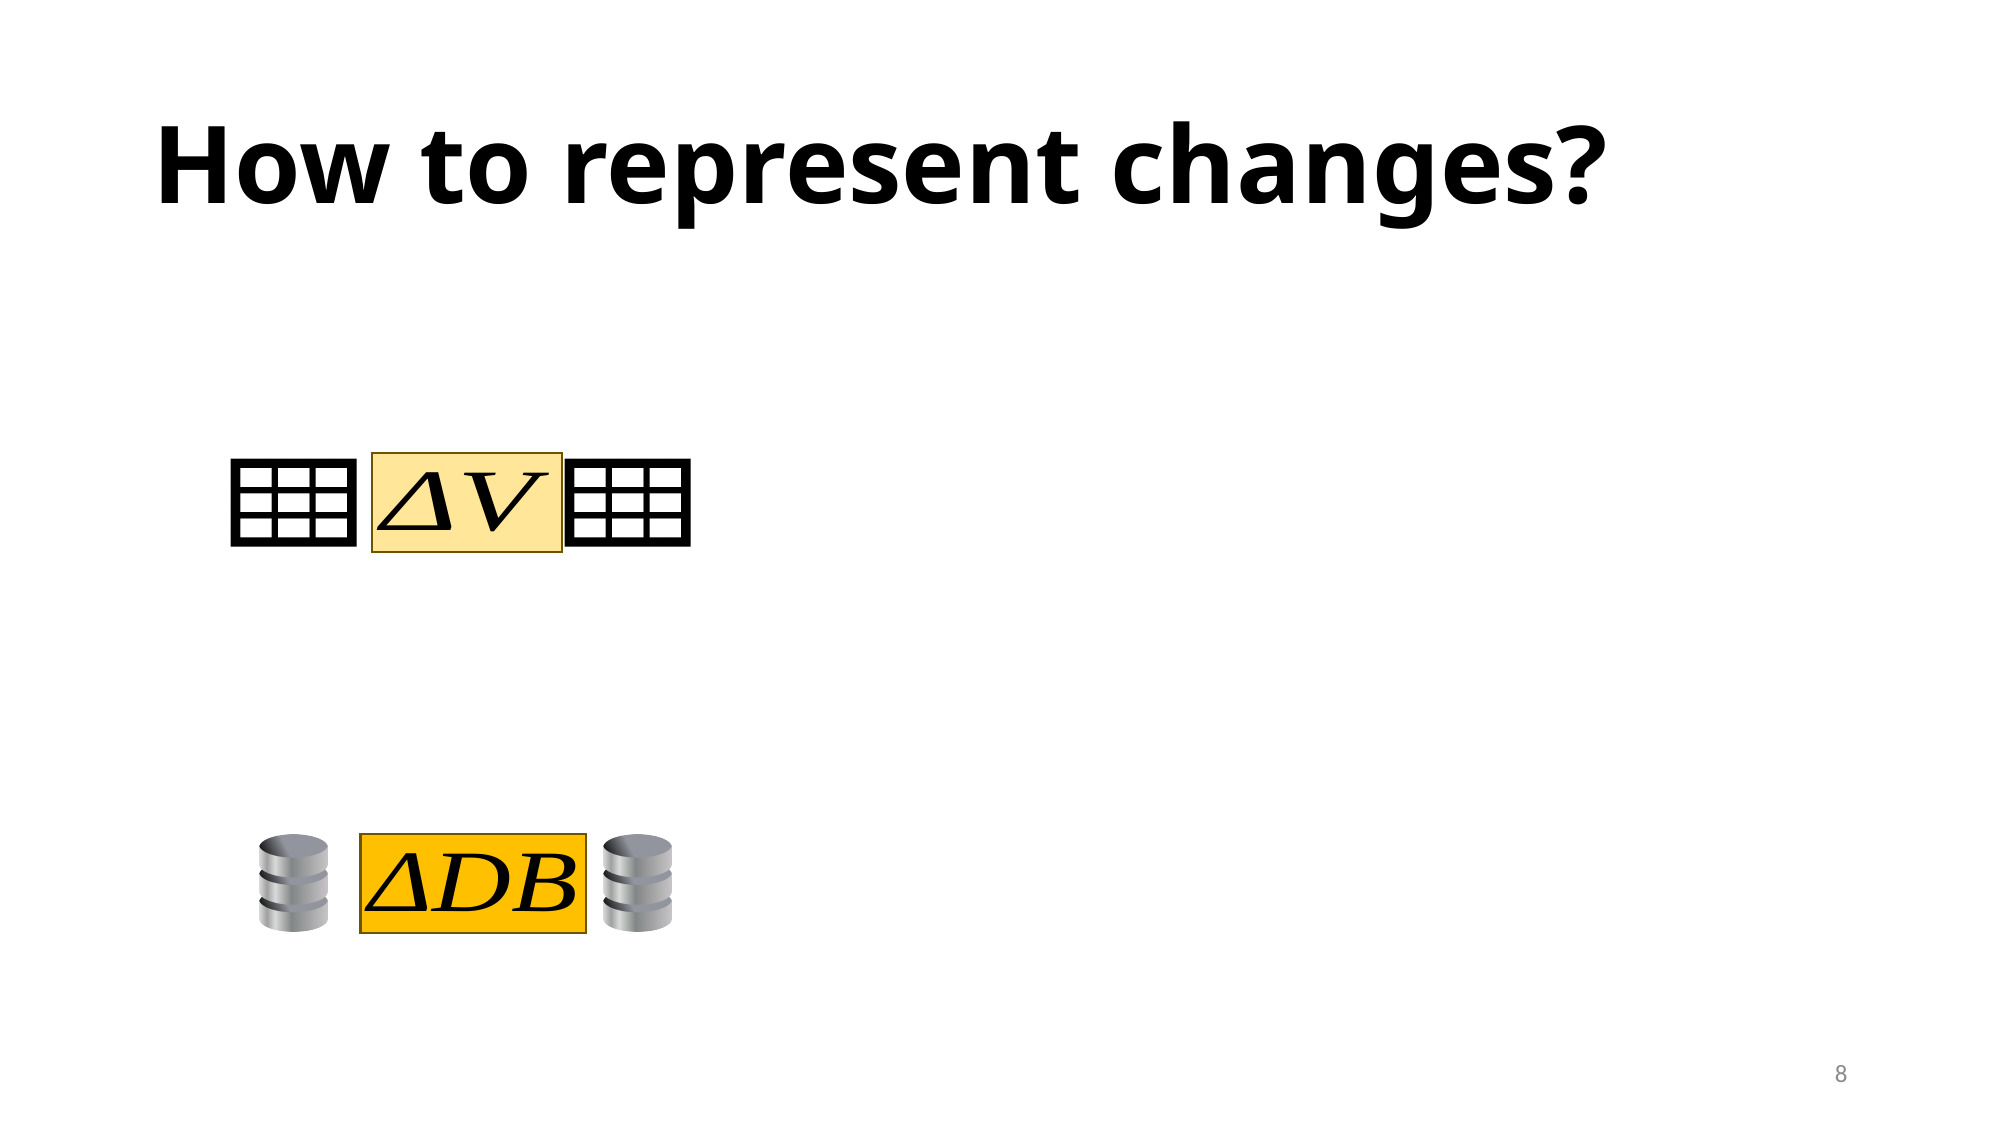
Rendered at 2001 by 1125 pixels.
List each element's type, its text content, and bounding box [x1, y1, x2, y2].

picture [603, 834, 673, 933]
picture [259, 834, 328, 933]
title How to represent changes? [137, 59, 1863, 278]
picture [552, 427, 703, 578]
picture [218, 427, 369, 578]
slide_number 8 [1798, 1042, 1863, 1103]
